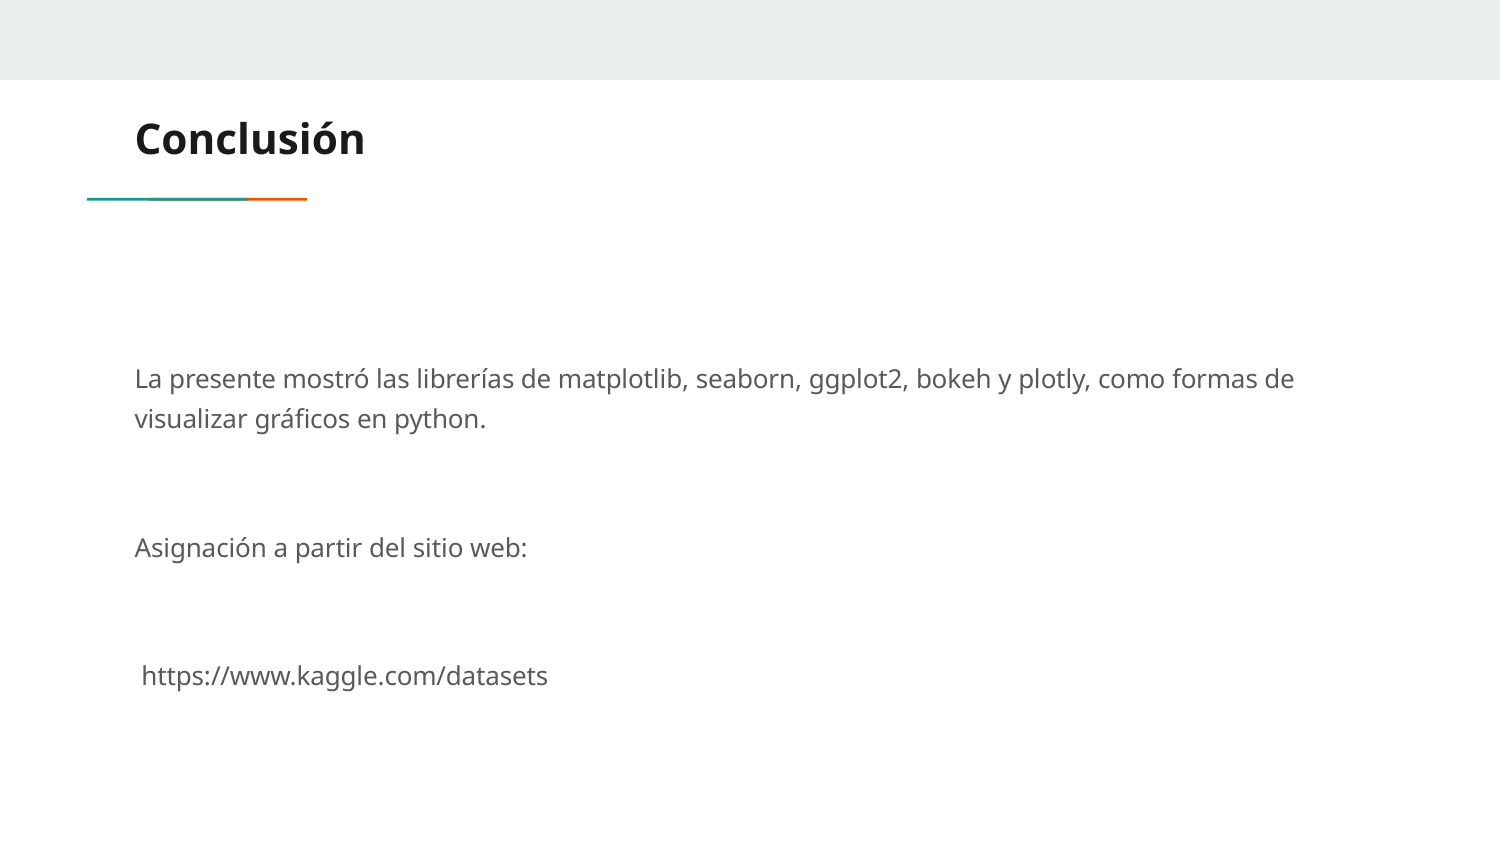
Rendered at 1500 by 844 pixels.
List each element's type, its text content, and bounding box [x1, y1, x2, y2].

list La presente mostró las librerías de matplotlib, seaborn, ggplot2, bokeh y plotly, como formas de visualizar gráficos en python. Asignación a partir del sitio web: https://www.kaggle.com/datasets [119, 341, 1381, 712]
title Conclusión [119, 94, 1381, 183]
